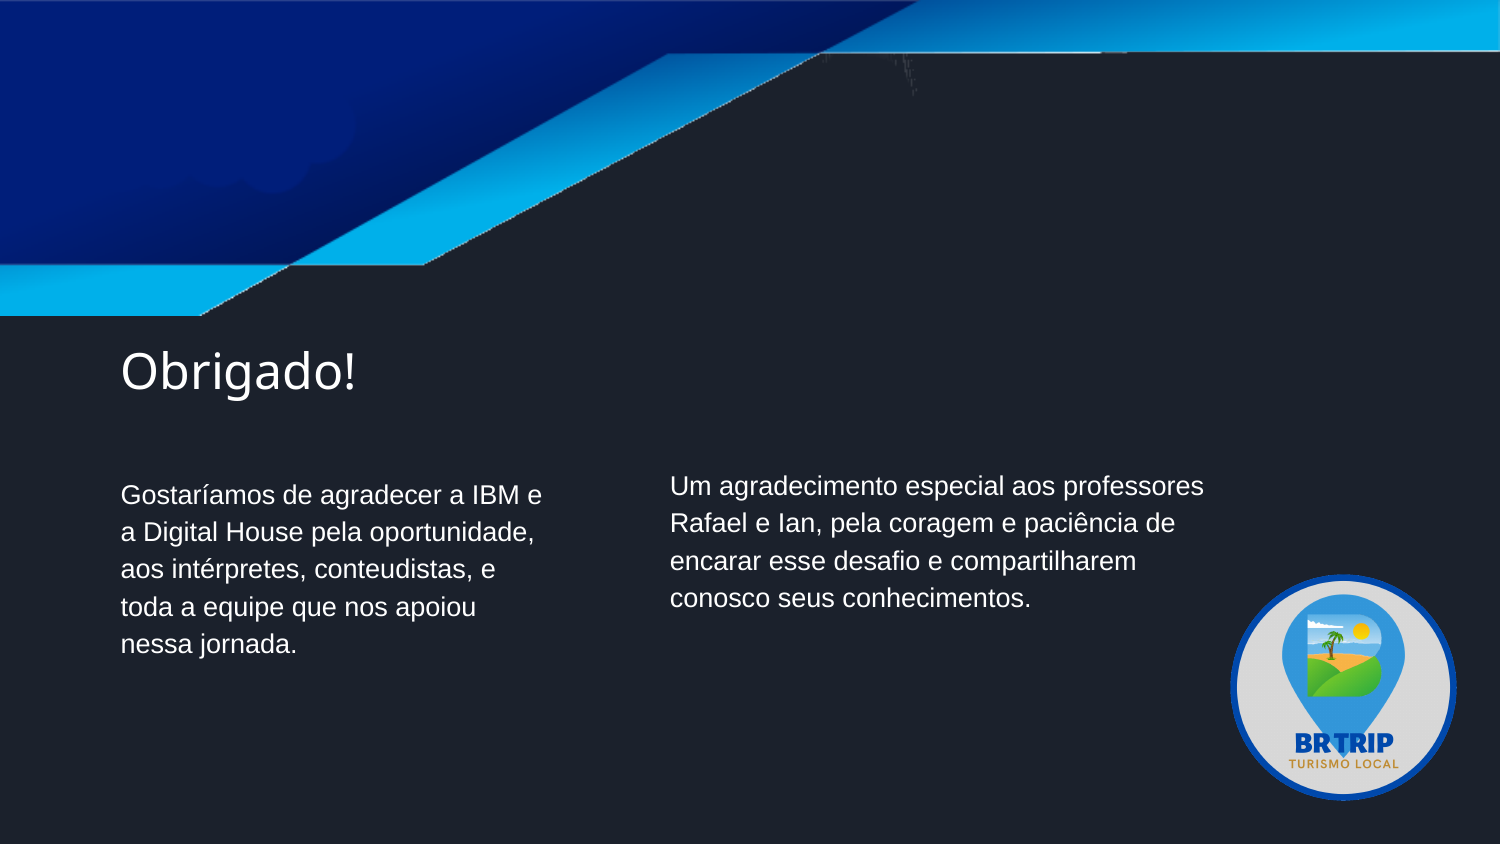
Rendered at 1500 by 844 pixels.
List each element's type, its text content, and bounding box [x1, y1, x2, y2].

text_box Um agradecimento especial aos professores Rafael e Ian, pela coragem e paciência de encarar esse desafio e compartilharem conosco seus conhecimentos. [655, 448, 1229, 608]
picture [0, 0, 1500, 316]
text_box Obrigado! [105, 324, 608, 438]
text_box Gostaríamos de agradecer a IBM e a Digital House pela oportunidade, aos intérpretes, conteudistas, e toda a equipe que nos apoiou nessa jornada. [105, 457, 567, 617]
picture [1228, 572, 1459, 804]
